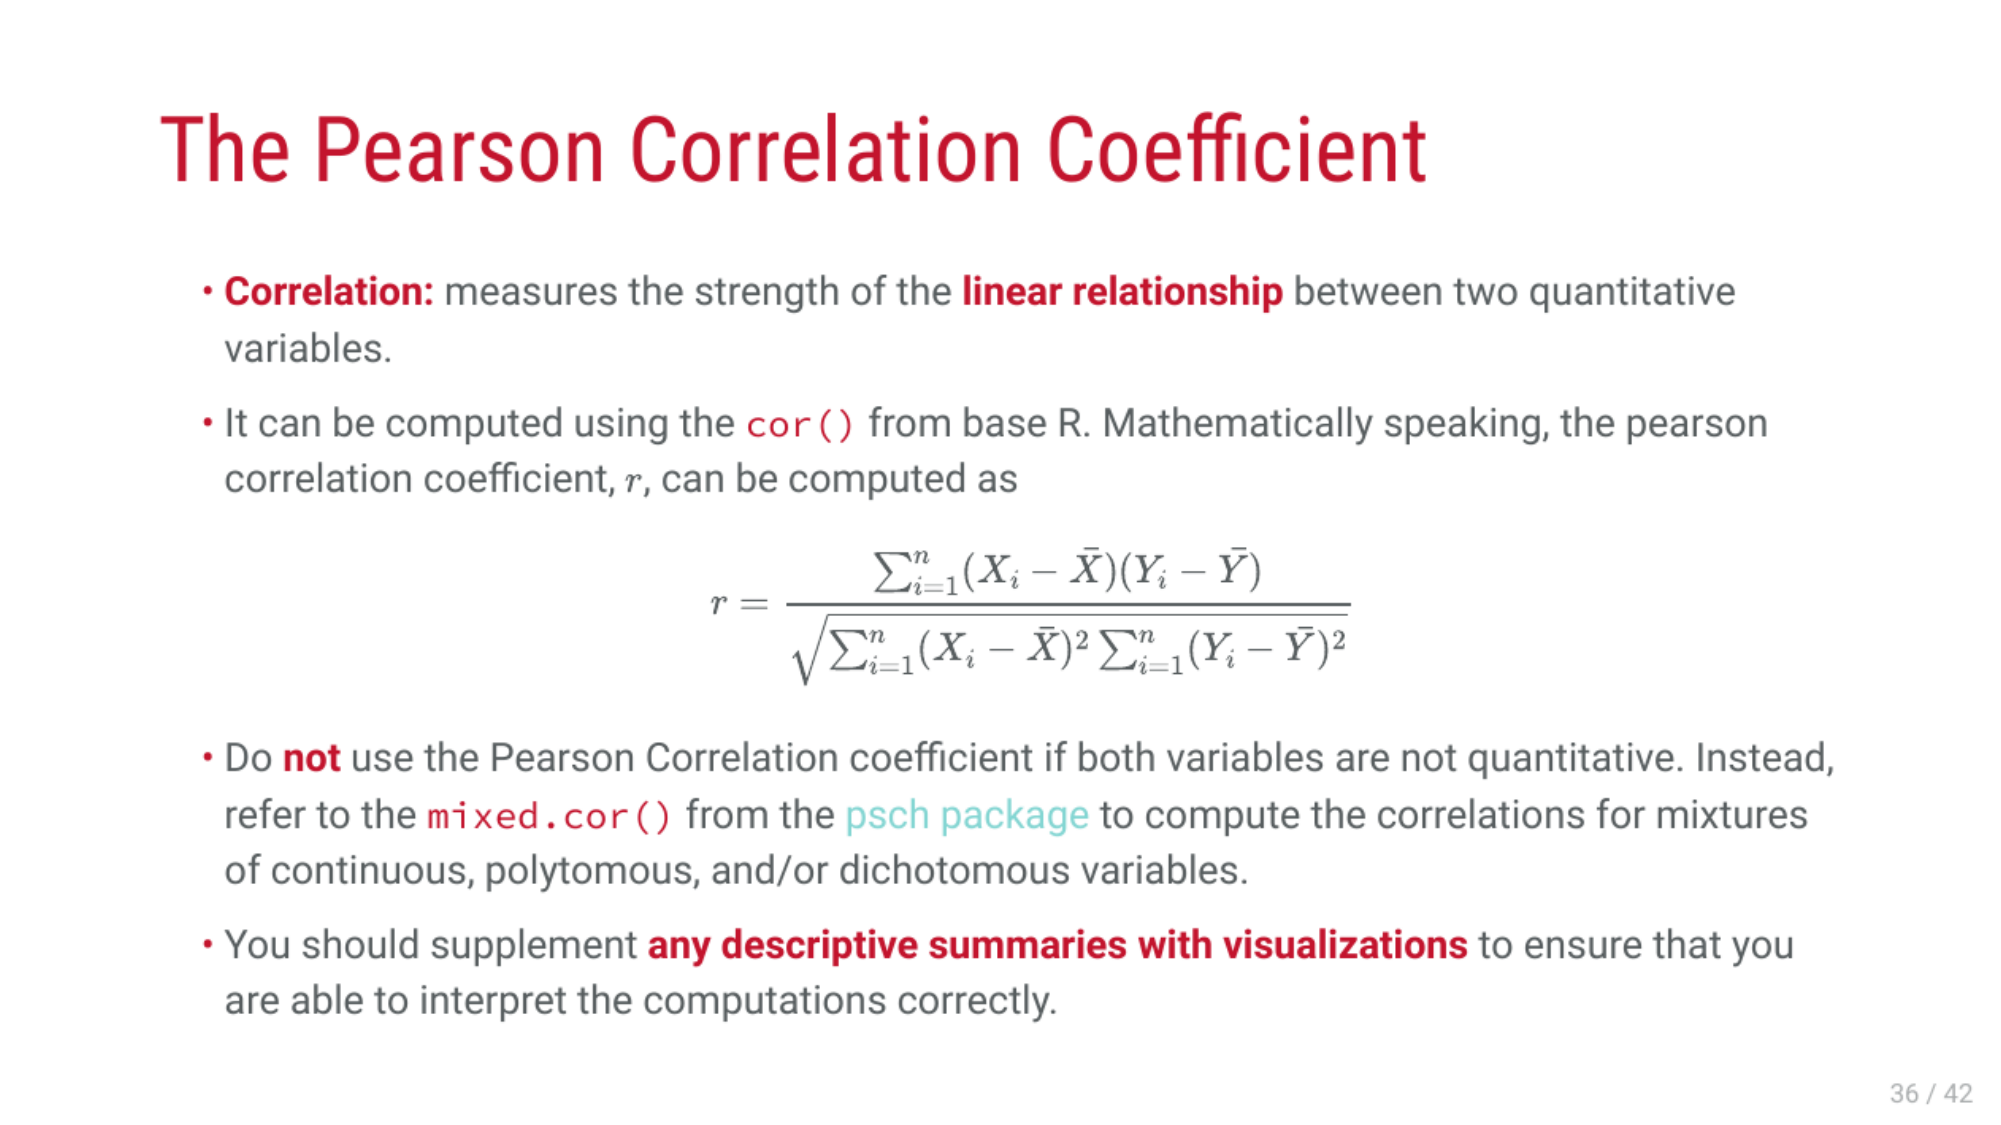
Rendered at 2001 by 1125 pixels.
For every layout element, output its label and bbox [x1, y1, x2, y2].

list [0, 0, 2000, 1125]
